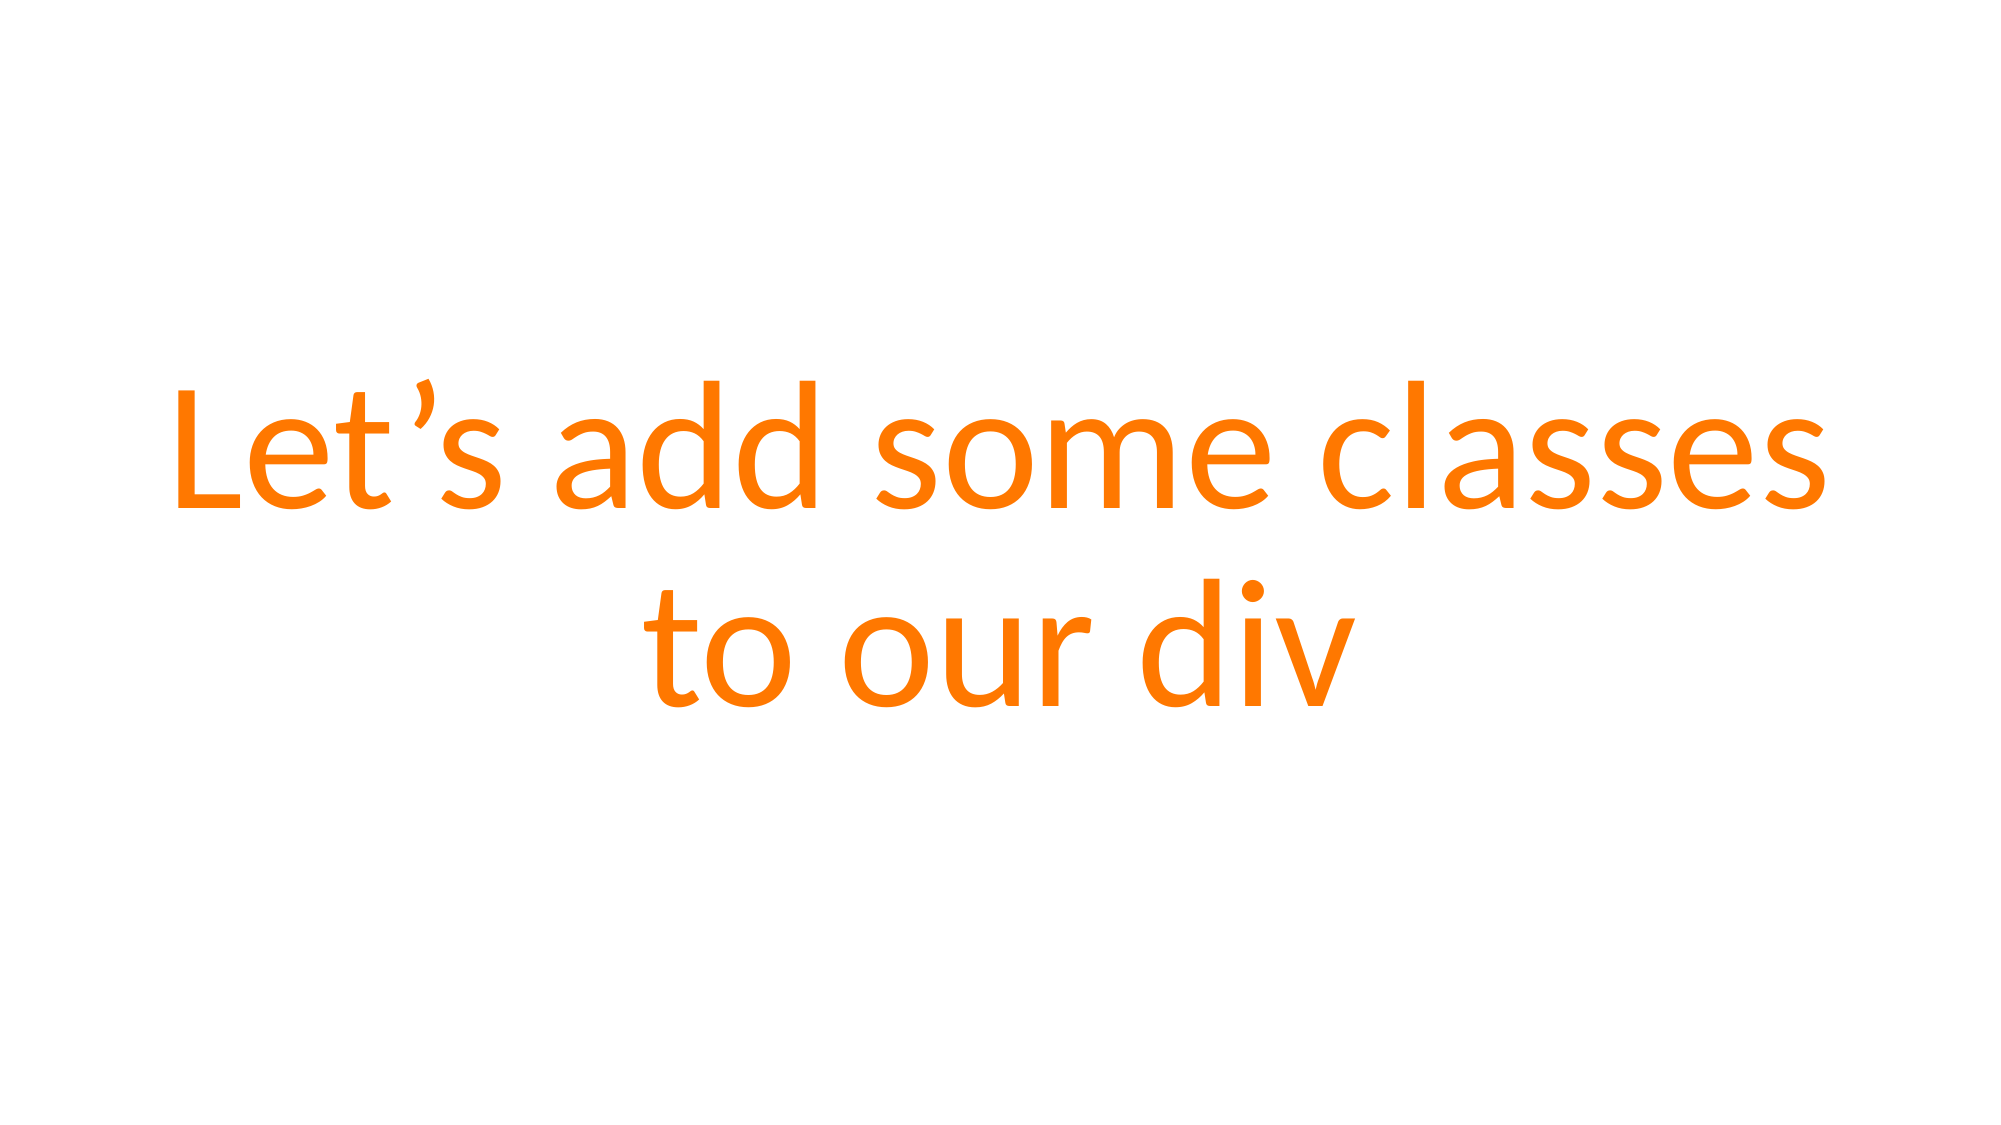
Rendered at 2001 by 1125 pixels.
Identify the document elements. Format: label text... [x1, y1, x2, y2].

list Let’s add some classes to our div [137, 83, 1863, 1014]
